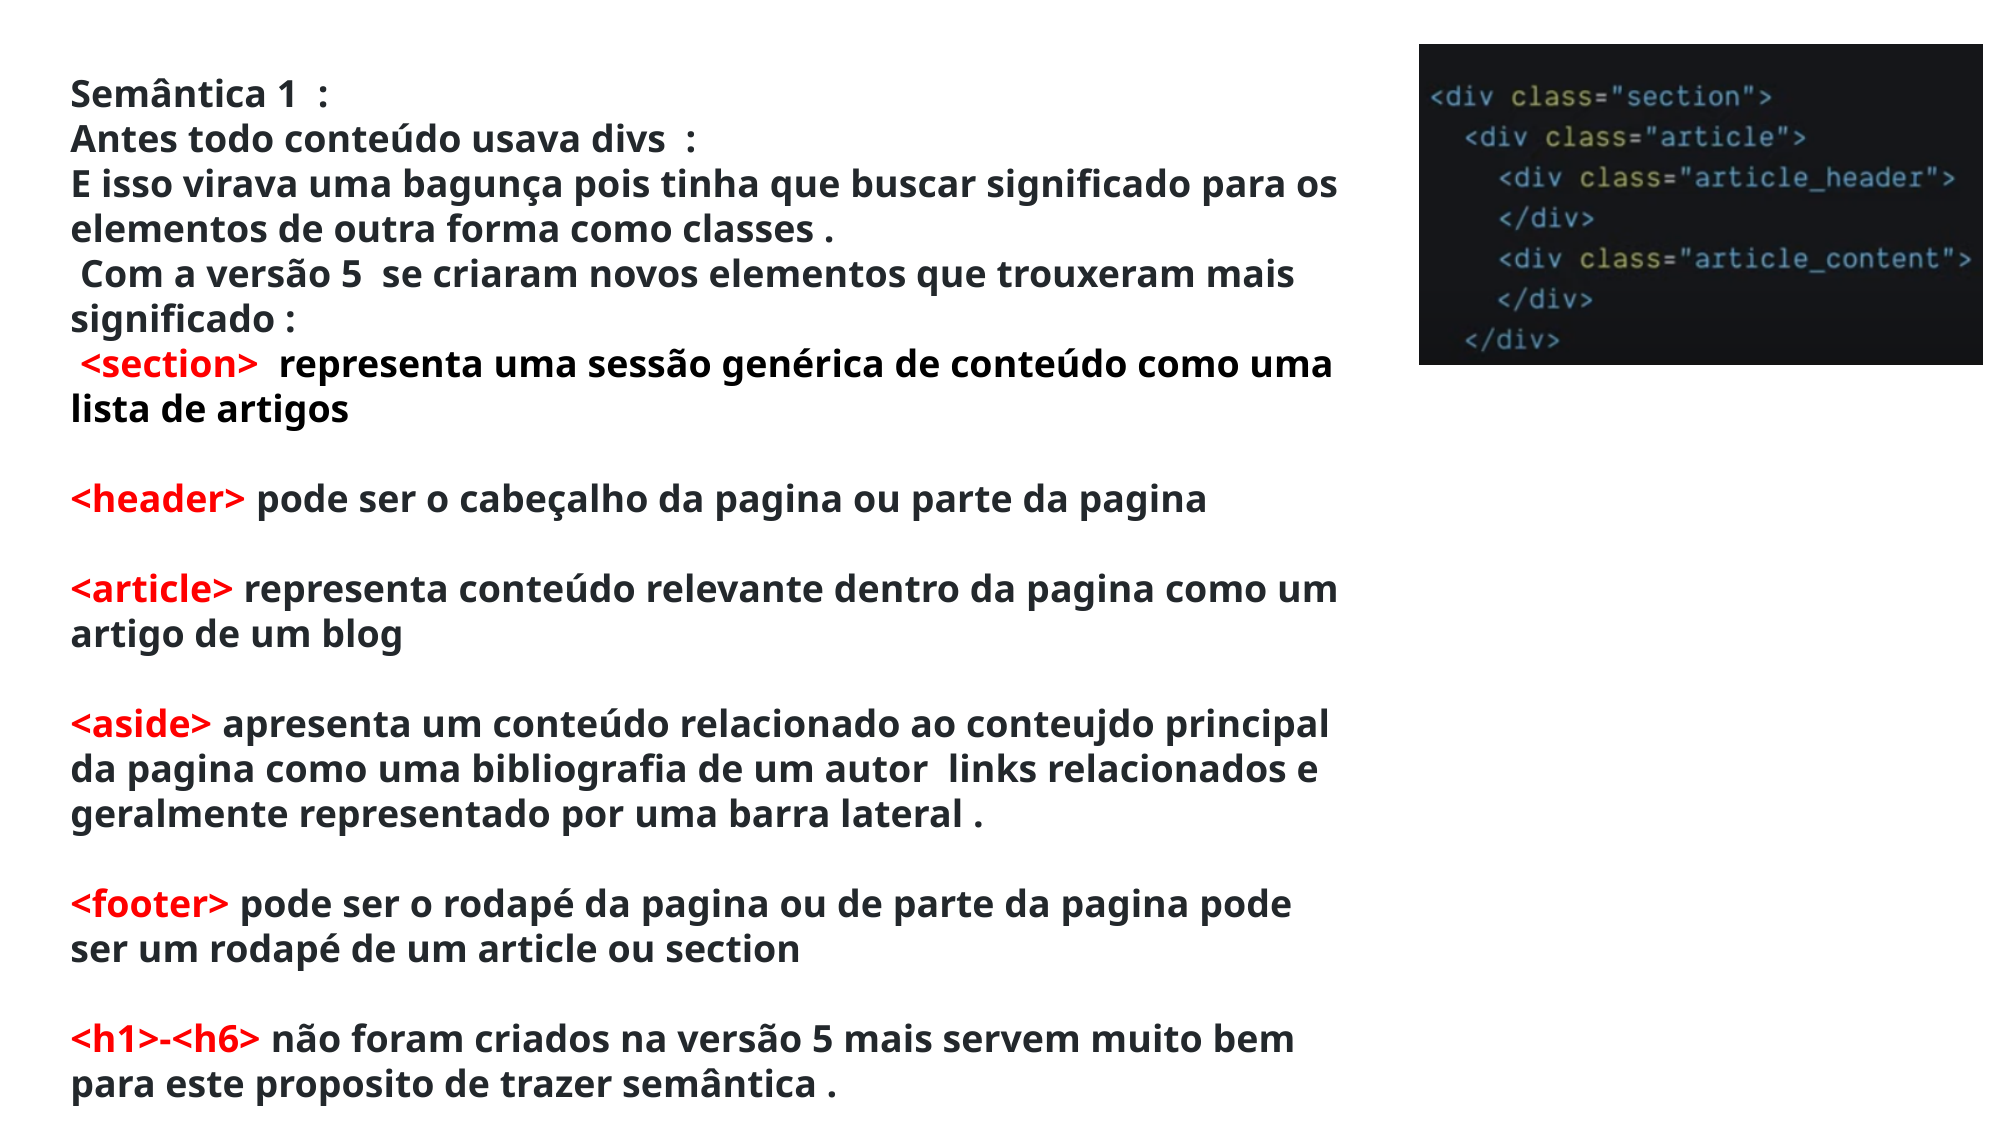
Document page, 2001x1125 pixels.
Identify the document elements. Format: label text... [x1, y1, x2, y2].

text_box Semântica 1 : Antes todo conteúdo usava divs : E isso virava uma bagunça pois tinha que buscar significado para os elementos de outra forma como classes . Com a versão 5 se criaram novos elementos que trouxeram mais significado : <section> representa uma sessão genérica de conteúdo como uma lista de artigos <header> pode ser o cabeçalho da pagina ou parte da pagina <article> representa conteúdo relevante dentro da pagina como um artigo de um blog <aside> apresenta um conteúdo relacionado ao conteujdo principal da pagina como uma bibliografia de um autor links relacionados e geralmente representado por uma barra lateral . <footer> pode ser o rodapé da pagina ou de parte da pagina pode ser um rodapé de um article ou section <h1>-<h6> não foram criados na versão 5 mais servem muito bem para este proposito de trazer semântica . [55, 62, 1361, 1113]
picture [1419, 44, 1983, 365]
